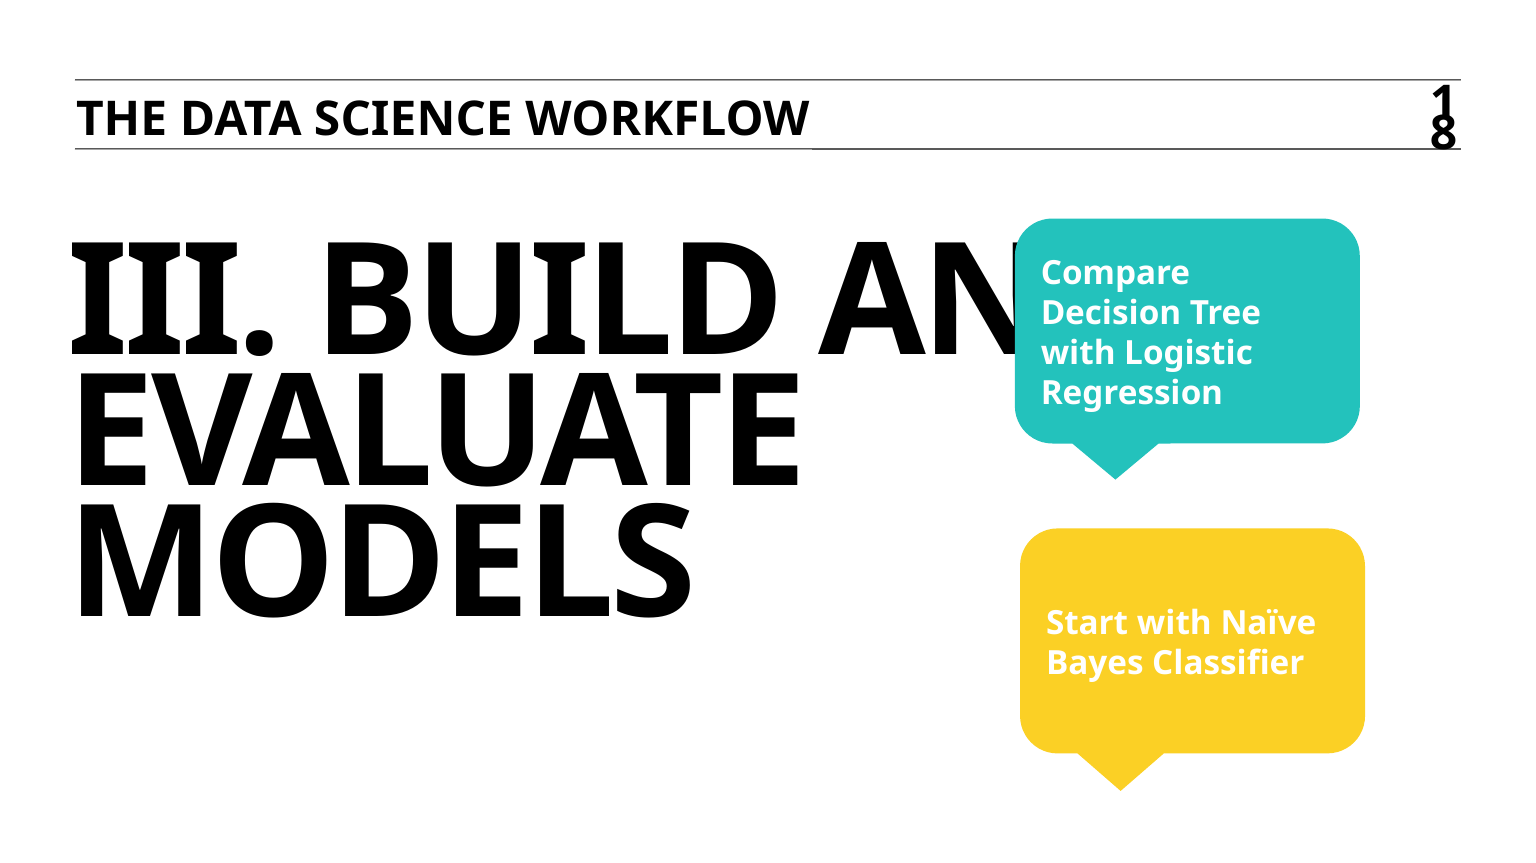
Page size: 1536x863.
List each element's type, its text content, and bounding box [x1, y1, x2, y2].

title III. BUILD AND EVALUATE Models [57, 243, 1440, 832]
slide_number 18 [1419, 86, 1461, 138]
text_box Compare Decision Tree with Logistic Regression [1014, 218, 1360, 480]
text_box Start with Naïve Bayes Classifier [1020, 528, 1366, 791]
list THE DATA SCIENCE WORKFLOW [60, 86, 1111, 137]
